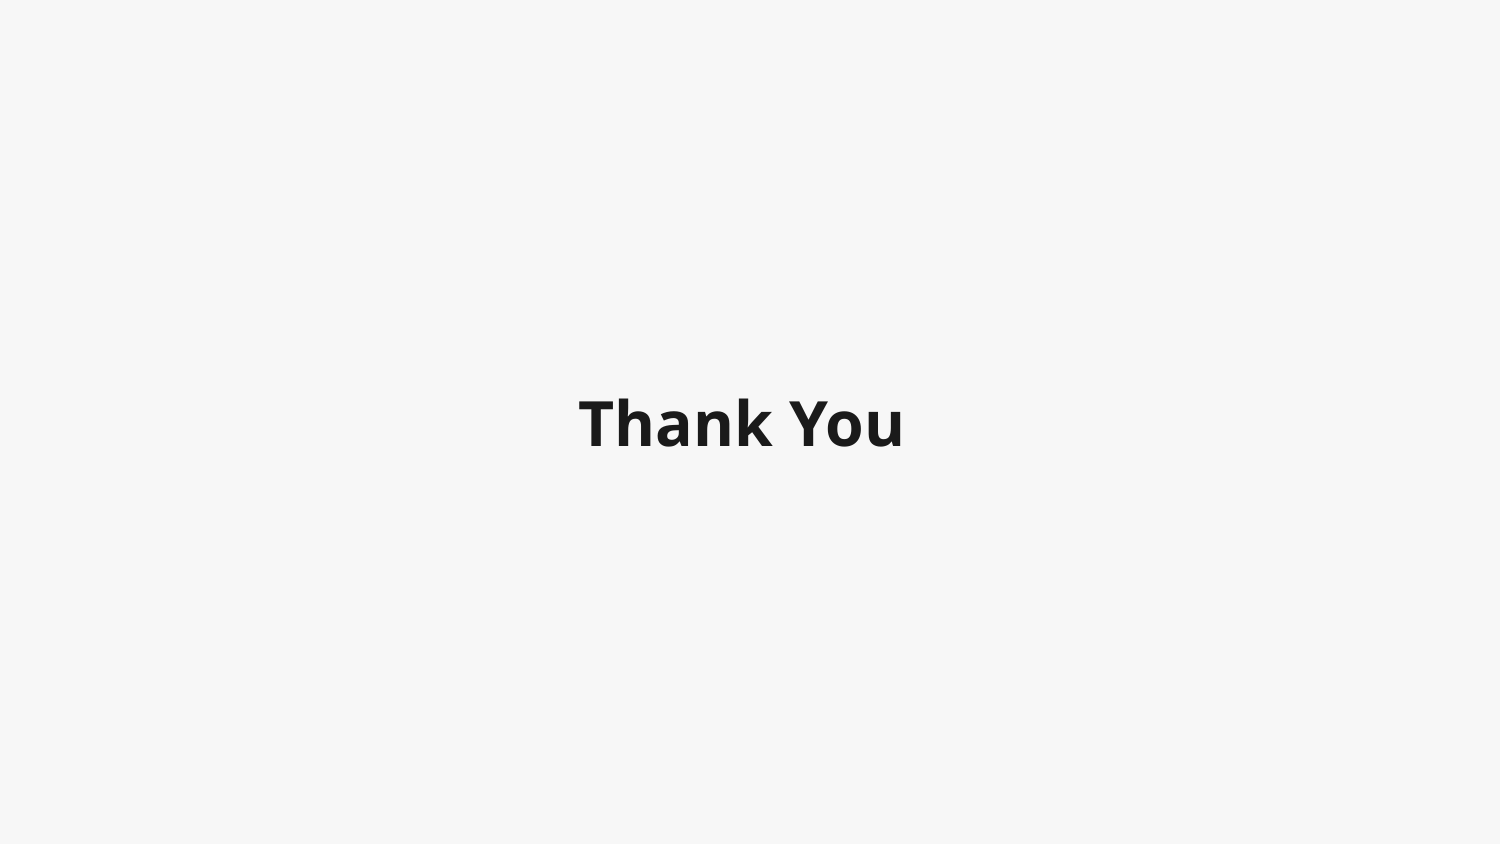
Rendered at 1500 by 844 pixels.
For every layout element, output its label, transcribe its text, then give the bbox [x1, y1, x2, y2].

text_box Thank You [69, 368, 1431, 474]
